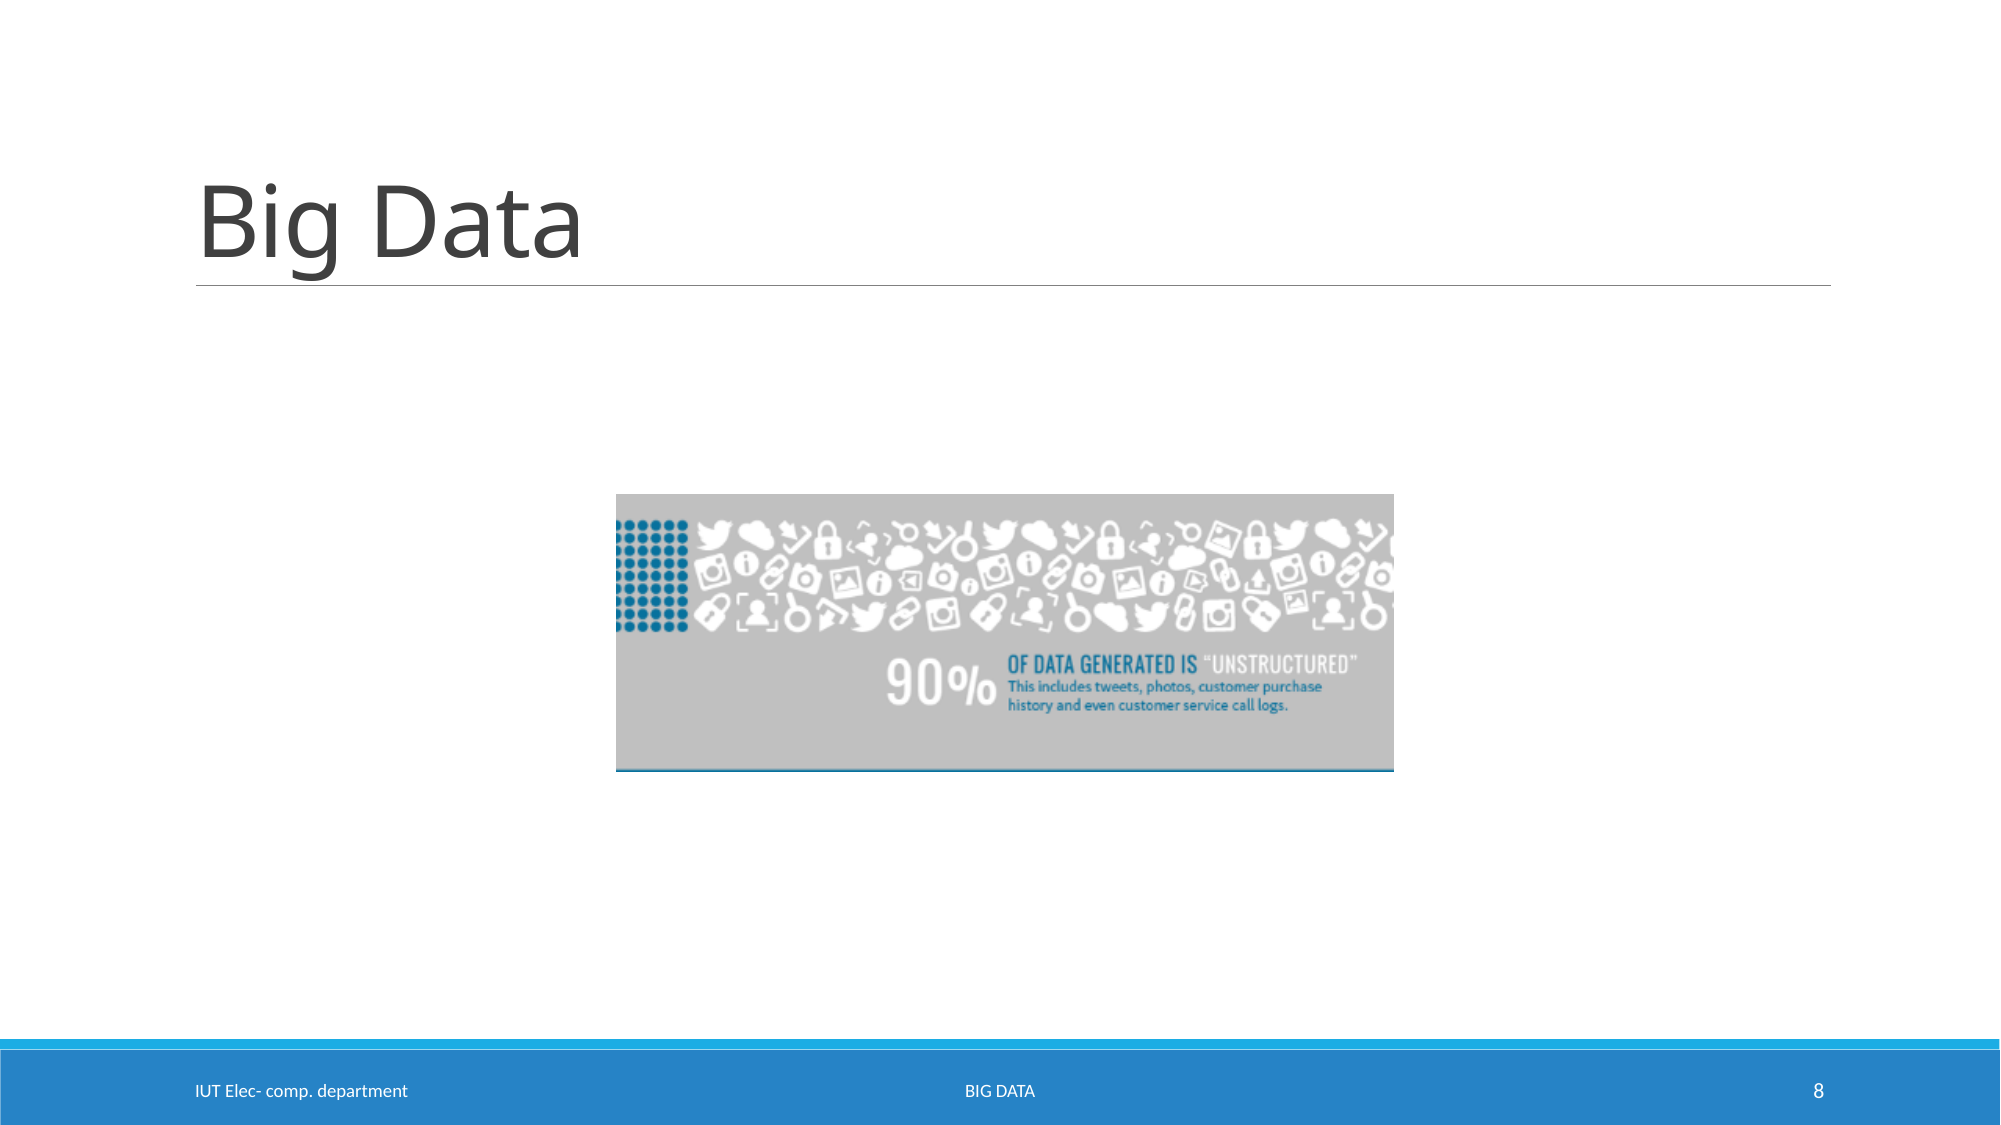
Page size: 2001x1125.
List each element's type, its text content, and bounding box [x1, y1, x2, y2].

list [616, 493, 1394, 772]
slide_number 8 [1624, 1059, 1840, 1120]
title Big Data [180, 47, 1830, 285]
footer BIG Data [604, 1059, 1396, 1120]
slide_number IUT Elec- comp. department [180, 1059, 586, 1120]
